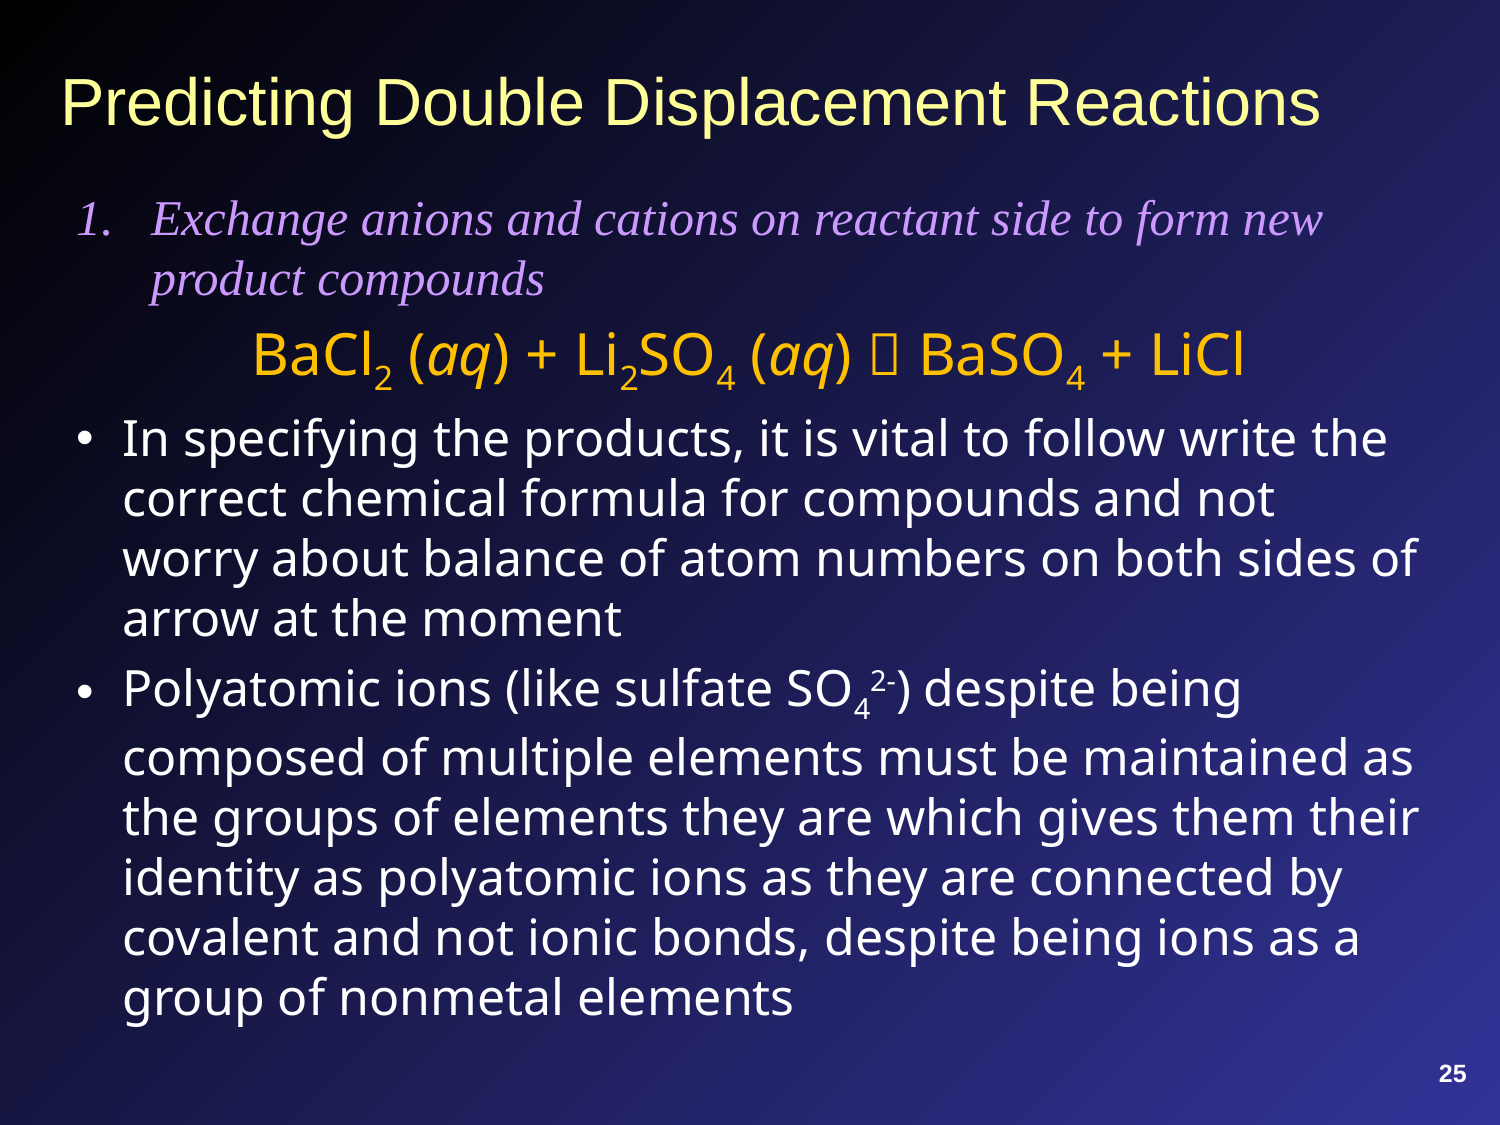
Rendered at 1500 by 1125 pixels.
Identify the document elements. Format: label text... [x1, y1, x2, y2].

slide_number 25 [1144, 1042, 1482, 1103]
list Exchange anions and cations on reactant side to form new product compounds BaCl2 (aq) + Li2SO4 (aq)  BaSO4 + LiCl In specifying the products, it is vital to follow write the correct chemical formula for compounds and not worry about balance of atom numbers on both sides of arrow at the moment Polyatomic ions (like sulfate SO42-) despite being composed of multiple elements must be maintained as the groups of elements they are which gives them their identity as polyatomic ions as they are connected by covalent and not ionic bonds, despite being ions as a group of nonmetal elements [60, 177, 1438, 1075]
title Predicting Double Displacement Reactions [44, 50, 1441, 148]
